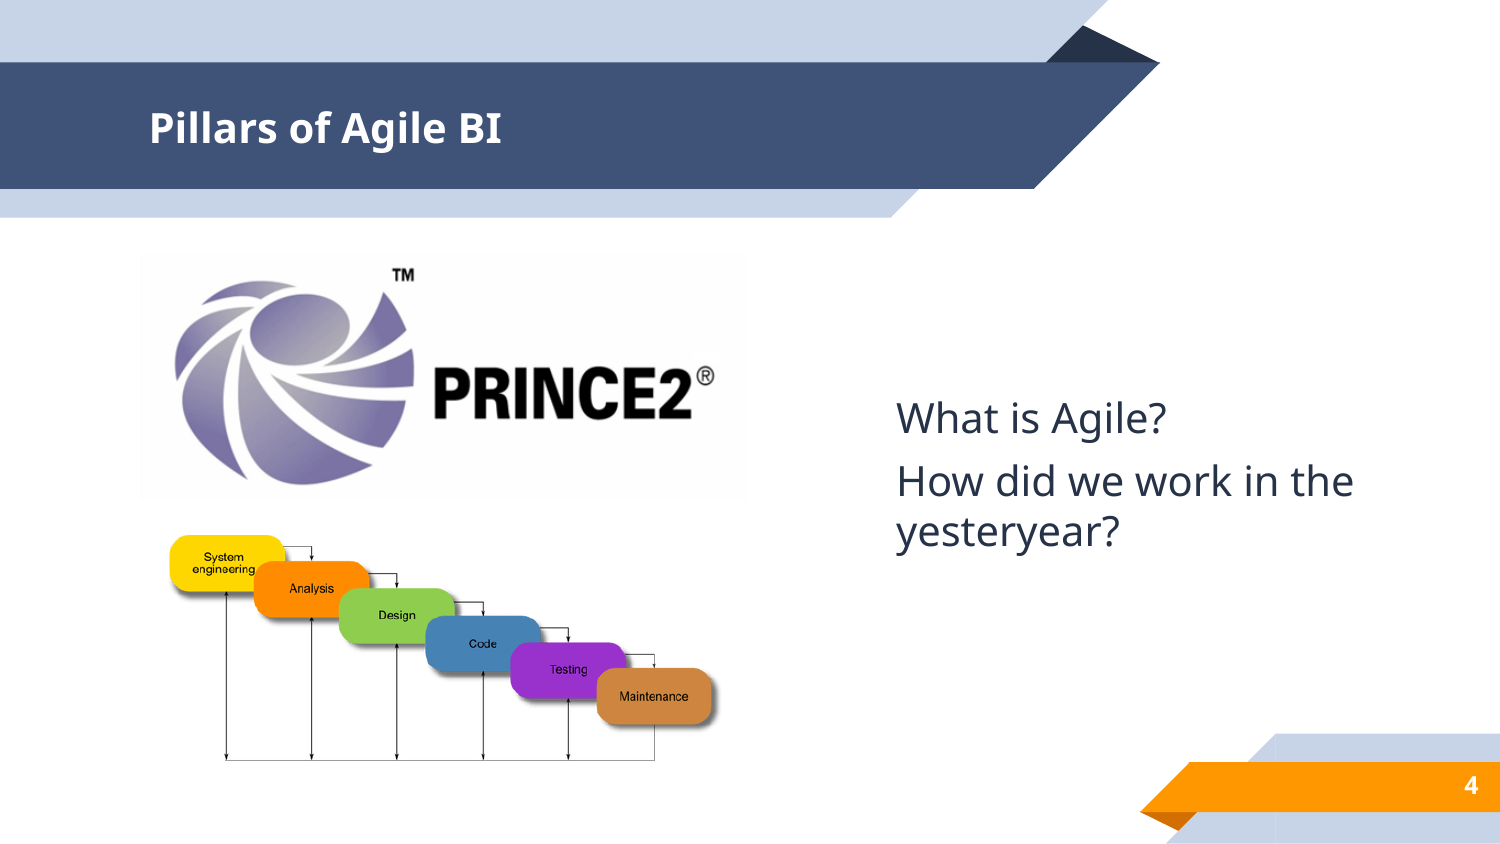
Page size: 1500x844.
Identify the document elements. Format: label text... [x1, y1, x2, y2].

picture [138, 252, 751, 502]
slide_number 4 [1249, 760, 1494, 813]
list What is Agile? How did we work in the yesteryear? [864, 252, 1419, 700]
picture [166, 535, 722, 761]
title Pillars of Agile BI [133, 64, 997, 190]
